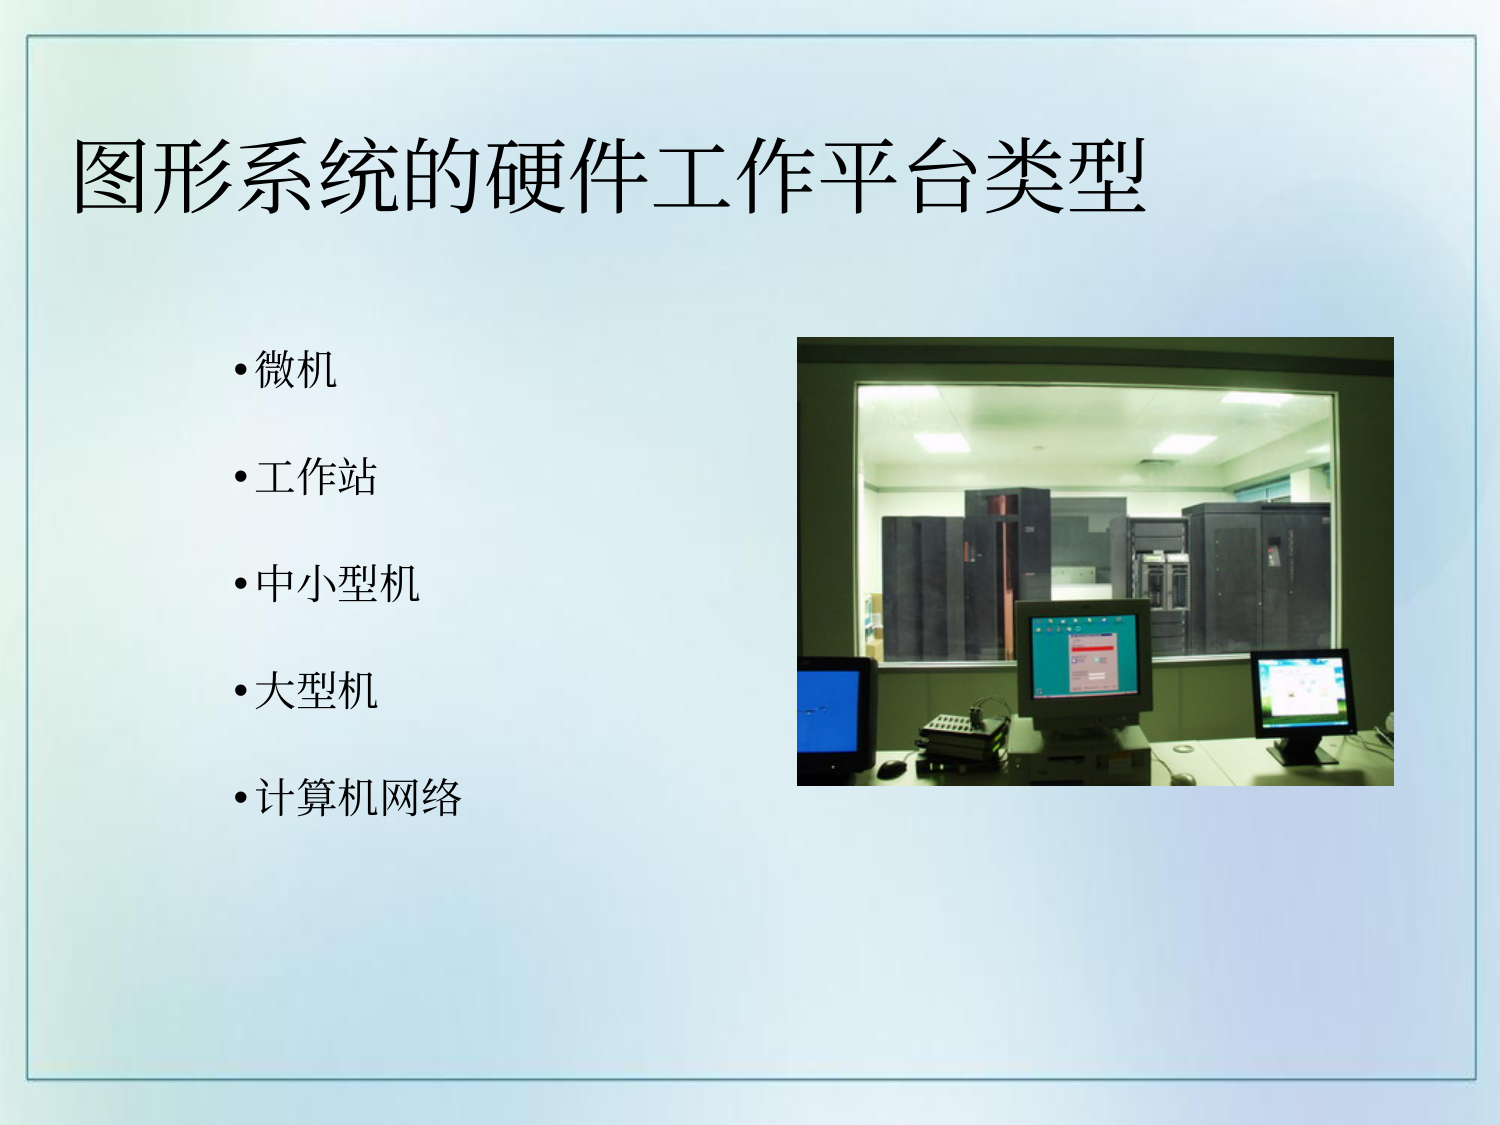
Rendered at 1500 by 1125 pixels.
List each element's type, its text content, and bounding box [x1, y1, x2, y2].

picture [0, 0, 1500, 1125]
list 微机 工作站 中小型机 大型机 计算机网络 [218, 326, 681, 979]
title 图形系统的硬件工作平台类型 [53, 62, 1455, 266]
